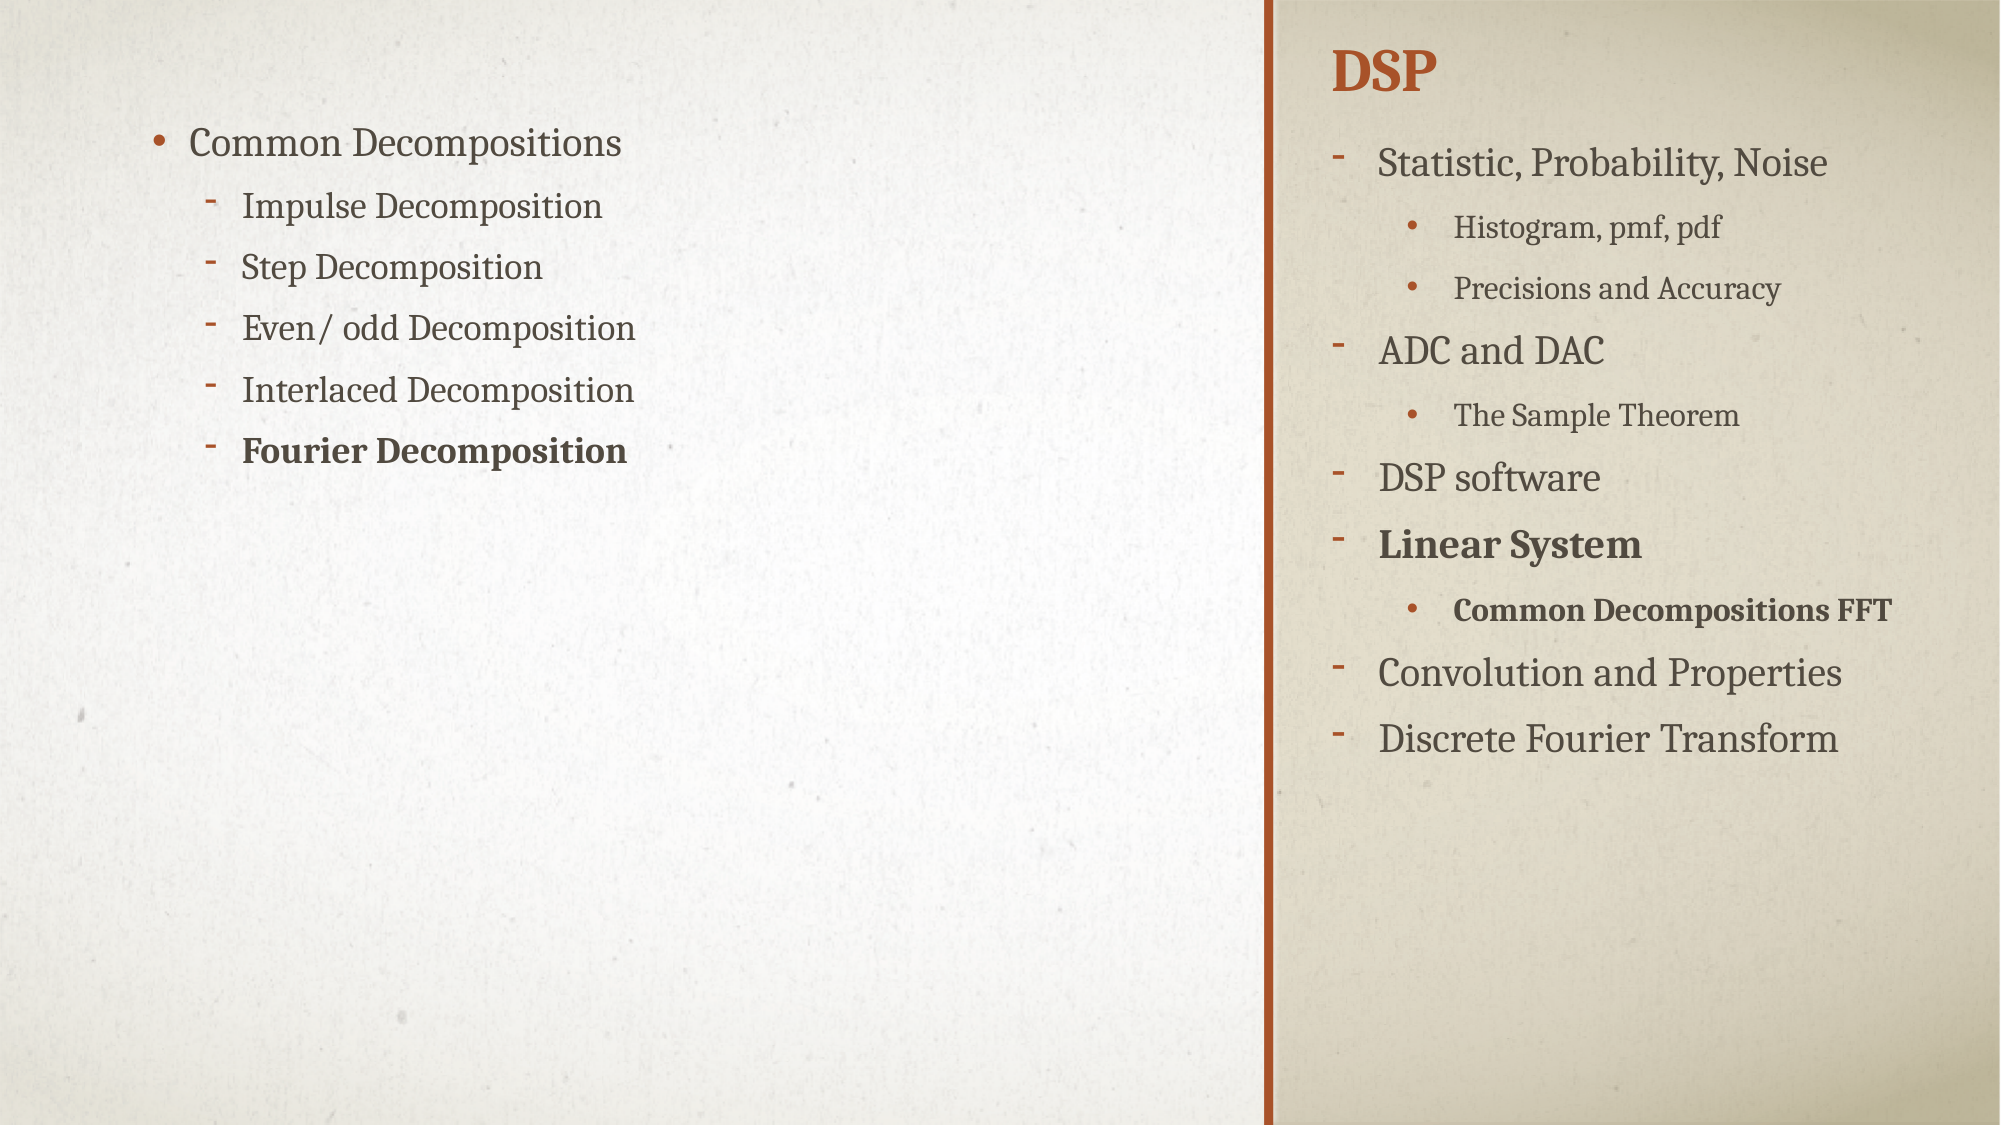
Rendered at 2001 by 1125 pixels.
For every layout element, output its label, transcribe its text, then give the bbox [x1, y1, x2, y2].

list Statistic, Probability, Noise Histogram, pmf, pdf Precisions and Accuracy ADC and DAC The Sample Theorem DSP software Linear System Common Decompositions FFT Convolution and Properties Discrete Fourier Transform [1316, 127, 1986, 1090]
picture [0, 0, 1264, 1125]
list Common Decompositions Impulse Decomposition Step Decomposition Even/ odd Decomposition Interlaced Decomposition Fourier Decomposition [129, 112, 1135, 1013]
picture [1274, 0, 2001, 1125]
title Dsp [1316, 31, 1887, 113]
